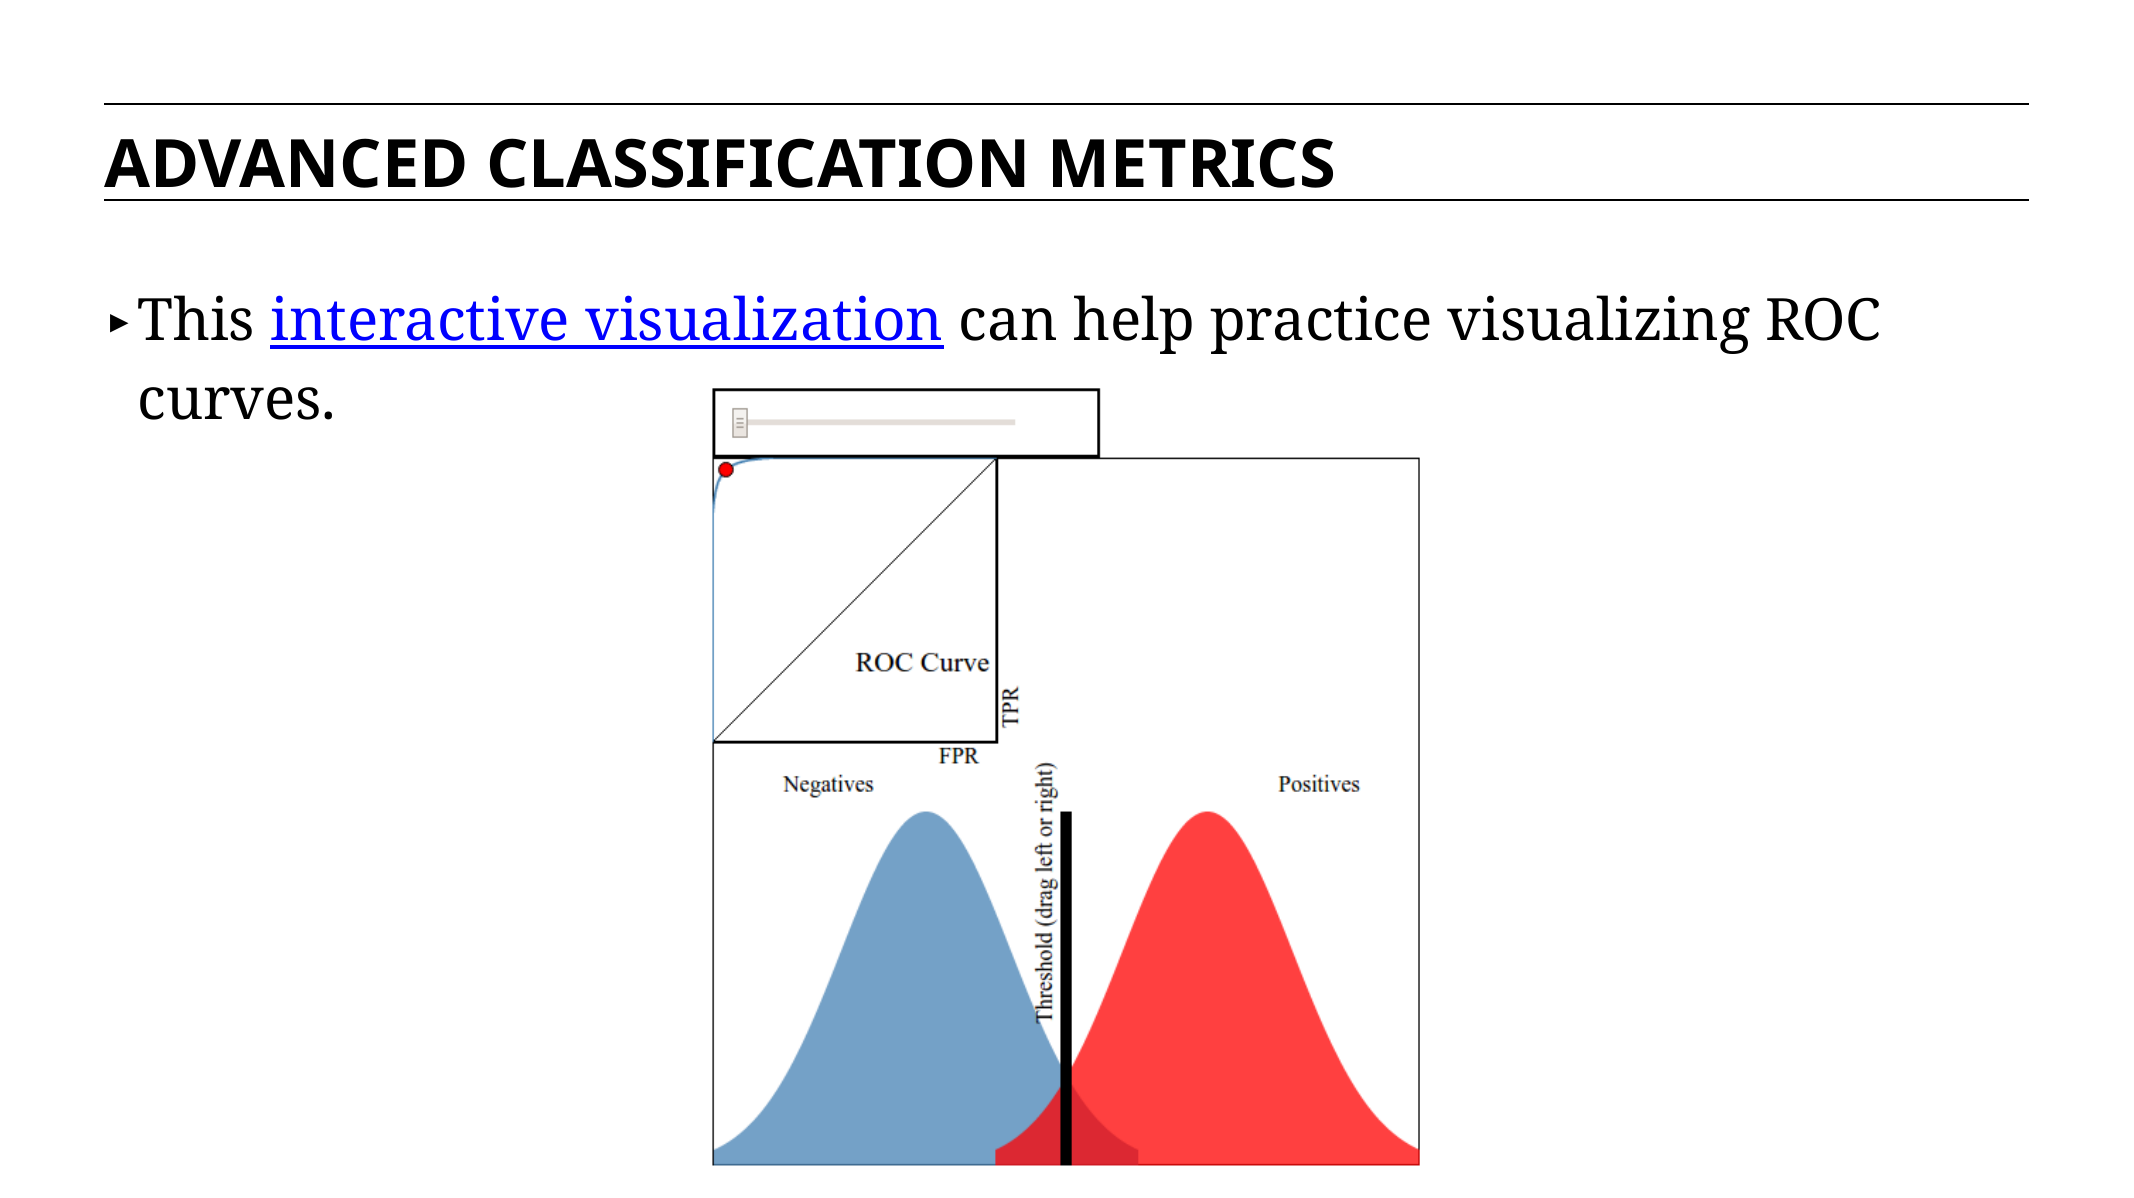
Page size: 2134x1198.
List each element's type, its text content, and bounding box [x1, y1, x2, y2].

list This interactive visualization can help practice visualizing ROC curves. [104, 212, 2030, 837]
picture [706, 380, 1427, 1177]
text_box ADVANCED CLASSIFICATION METRICS [104, 120, 2030, 192]
